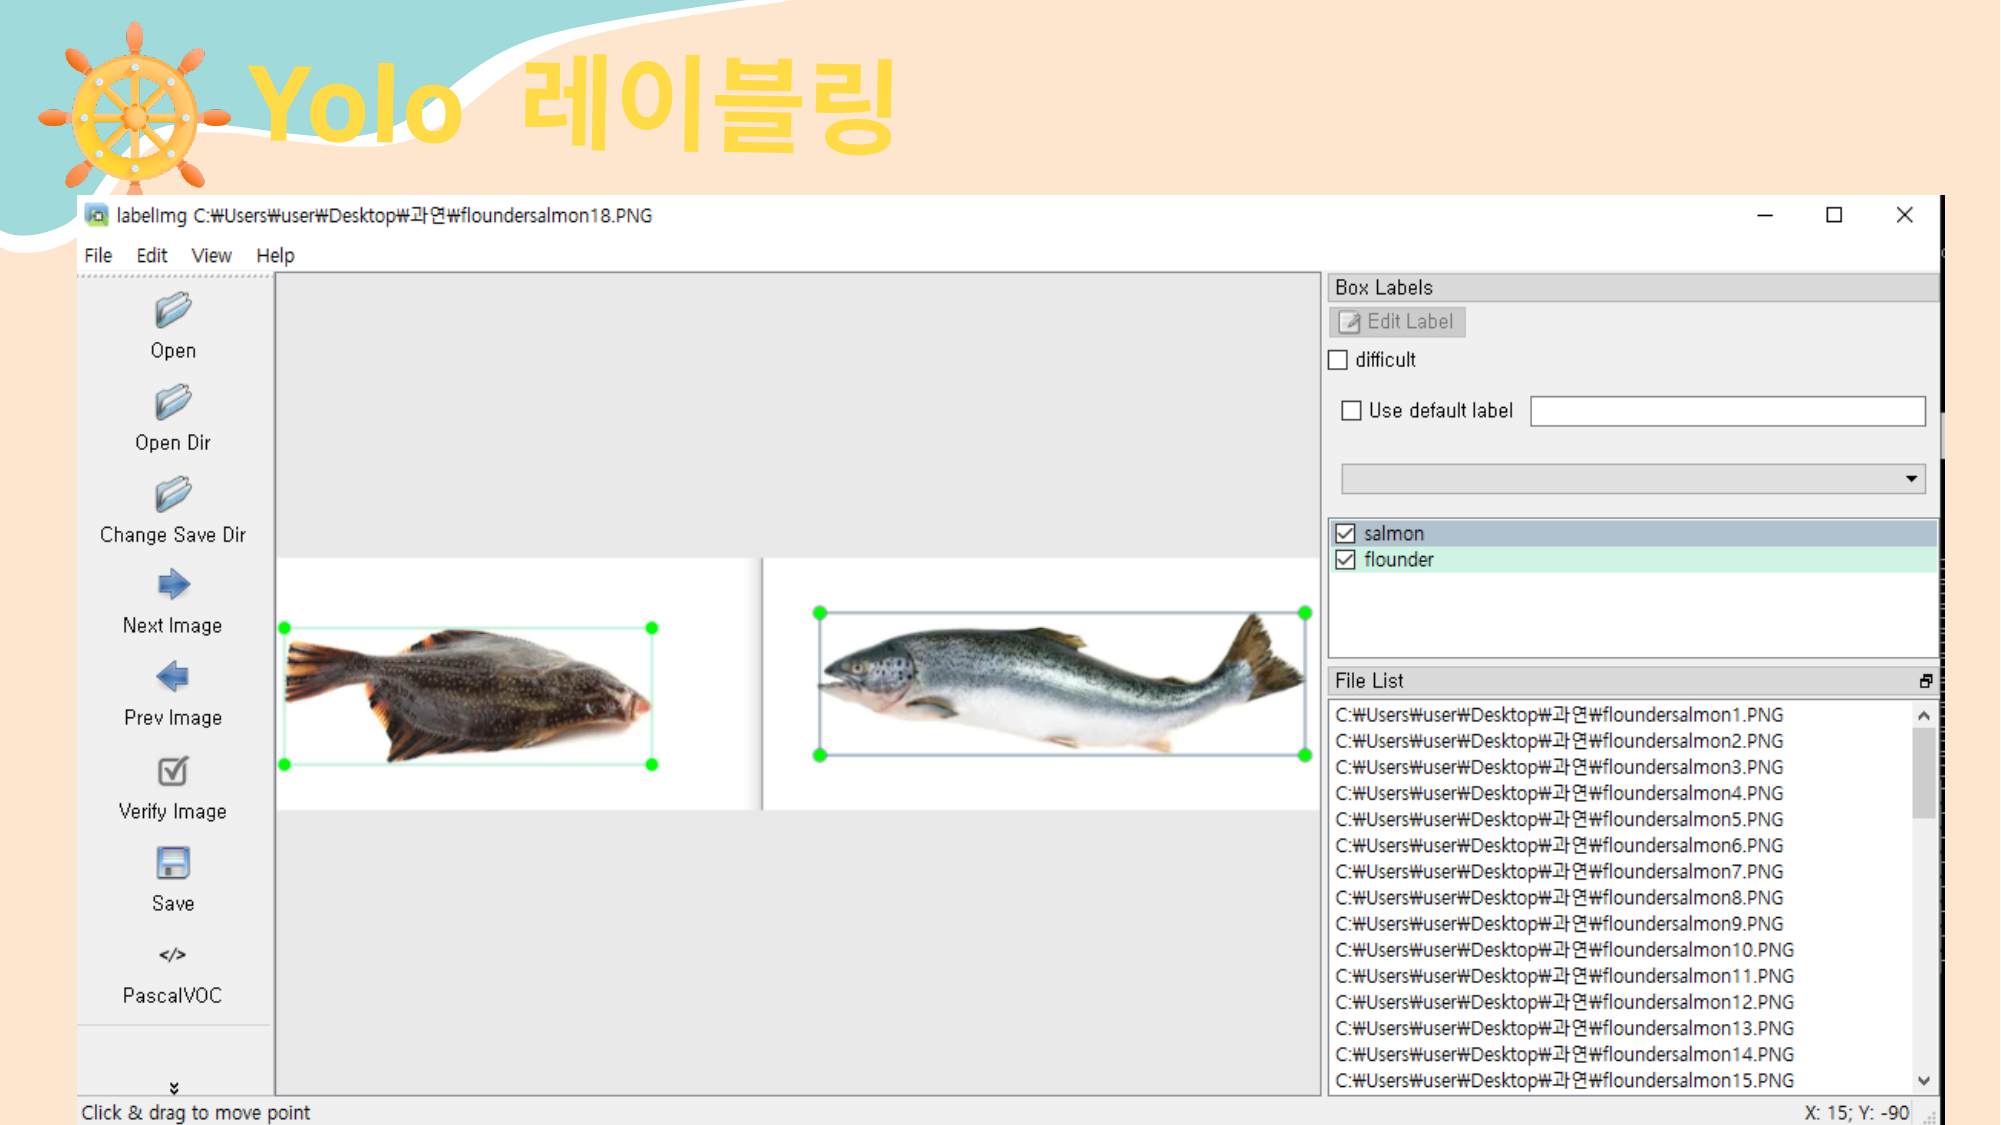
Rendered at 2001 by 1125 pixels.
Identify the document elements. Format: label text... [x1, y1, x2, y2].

picture [37, 21, 1945, 1125]
text_box [0, 0, 748, 237]
text_box Yolo 레이블링 [230, 38, 1350, 178]
